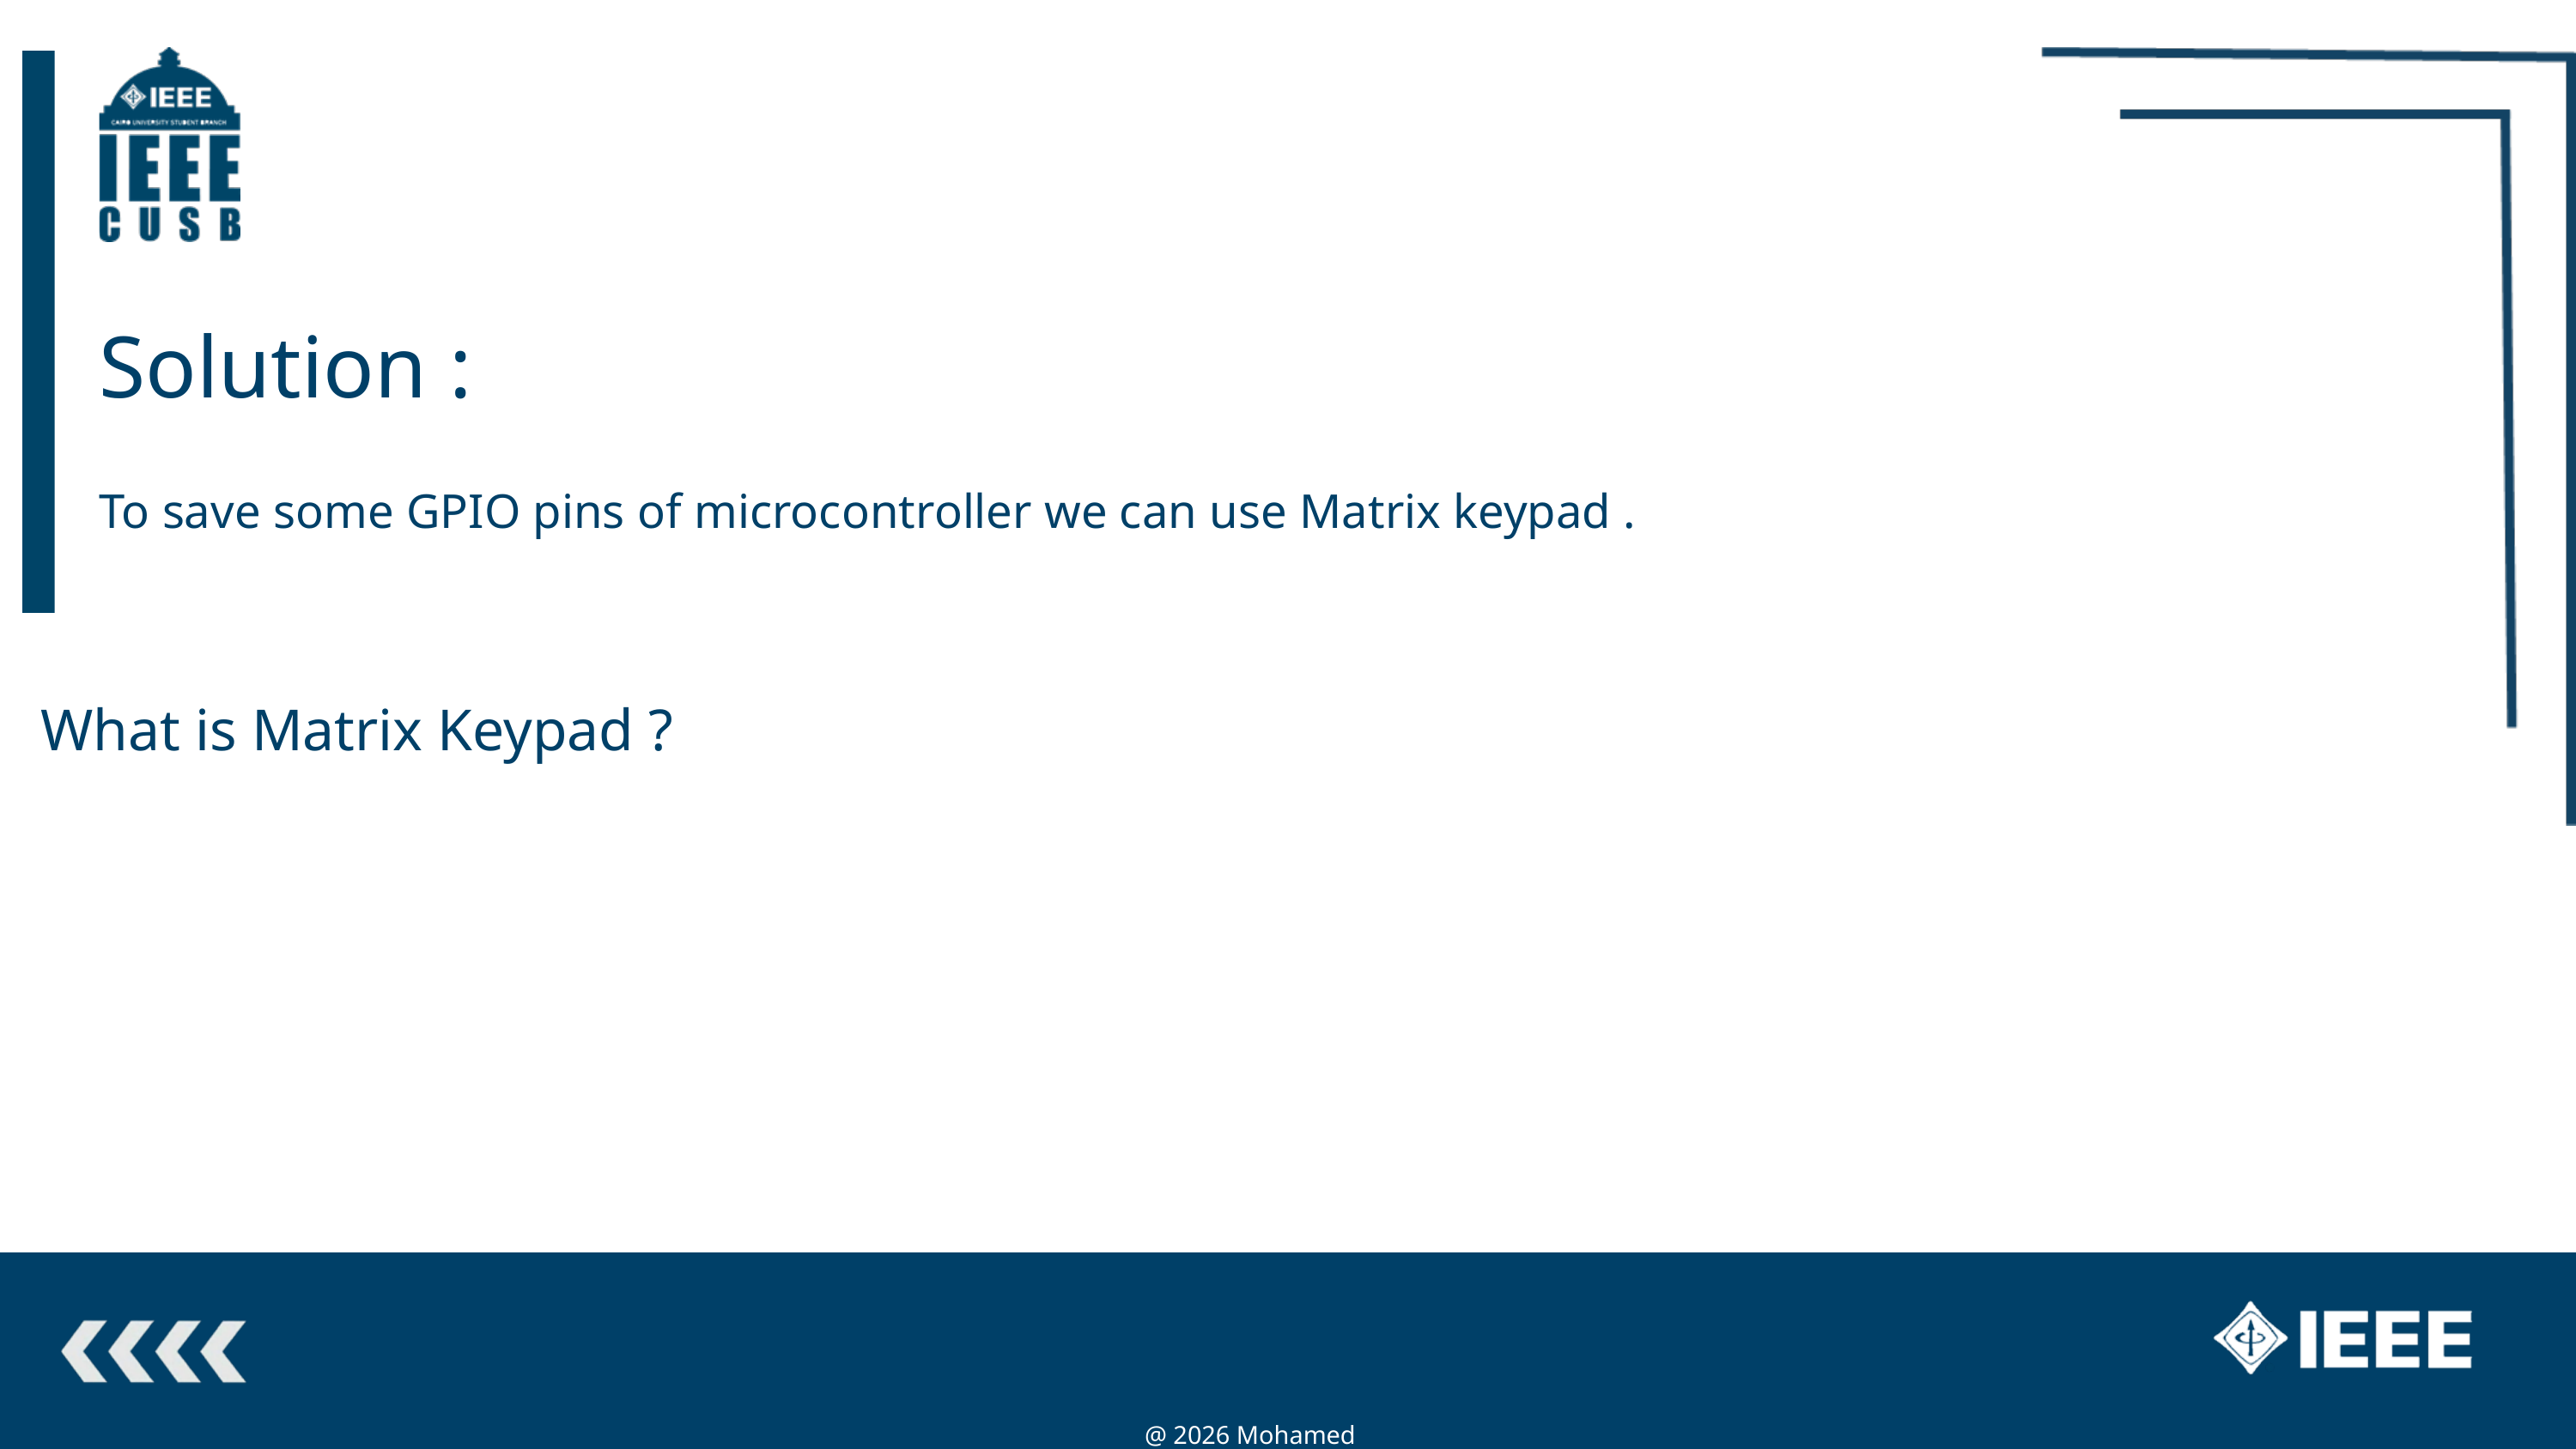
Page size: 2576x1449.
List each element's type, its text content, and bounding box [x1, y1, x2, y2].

text_box What is Matrix Keypad ? [40, 682, 2038, 762]
text_box To save some GPIO pins of microcontroller we can use Matrix keypad . [99, 472, 1747, 538]
text_box Solution : [99, 296, 1025, 415]
text_box [99, 47, 240, 242]
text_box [0, 1252, 2576, 1449]
text_box [22, 51, 55, 613]
text_box [2038, 47, 2576, 827]
